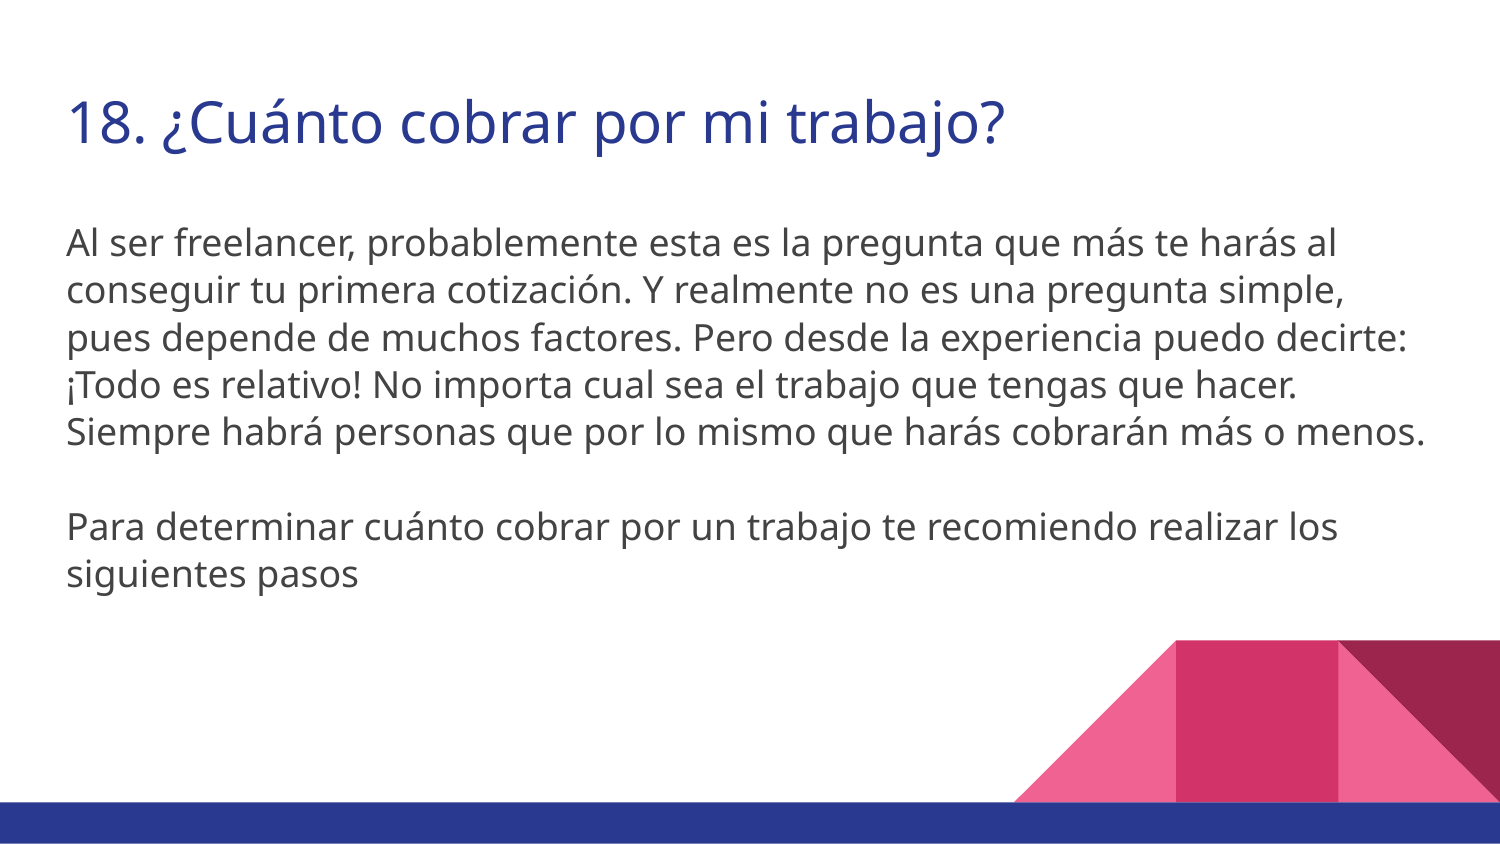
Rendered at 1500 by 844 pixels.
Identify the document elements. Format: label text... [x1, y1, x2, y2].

list Al ser freelancer, probablemente esta es la pregunta que más te harás al conseguir tu primera cotización. Y realmente no es una pregunta simple, pues depende de muchos factores. Pero desde la experiencia puedo decirte: ¡Todo es relativo! No importa cual sea el trabajo que tengas que hacer. Siempre habrá personas que por lo mismo que harás cobrarán más o menos. Para determinar cuánto cobrar por un trabajo te recomiendo realizar los siguientes pasos [51, 201, 1449, 782]
title 18. ¿Cuánto cobrar por mi trabajo? [51, 70, 1449, 171]
